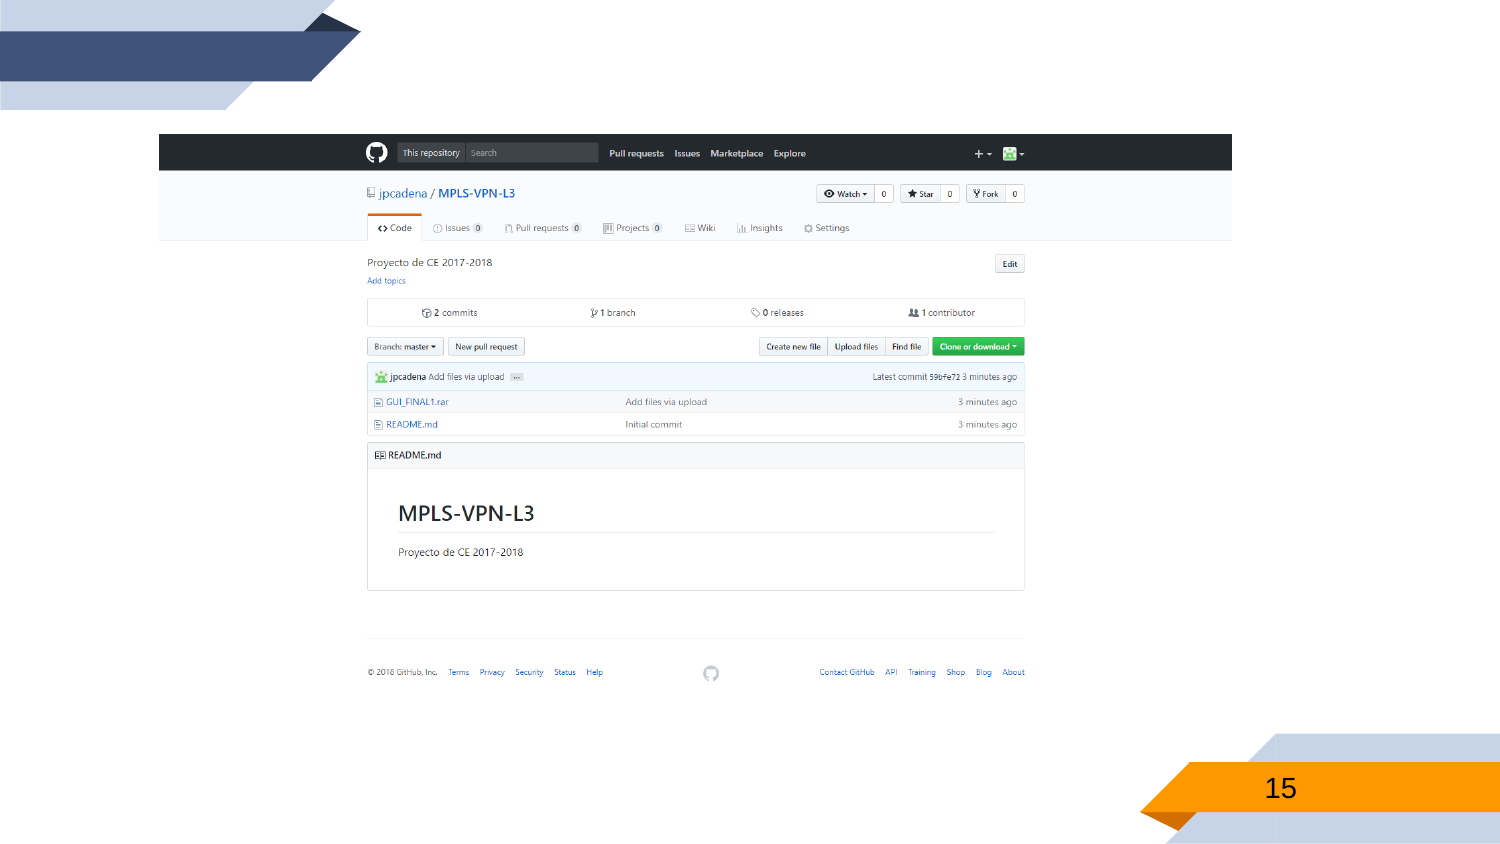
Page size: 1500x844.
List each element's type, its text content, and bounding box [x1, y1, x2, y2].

picture [159, 134, 1232, 739]
slide_number 15 [1249, 760, 1494, 813]
